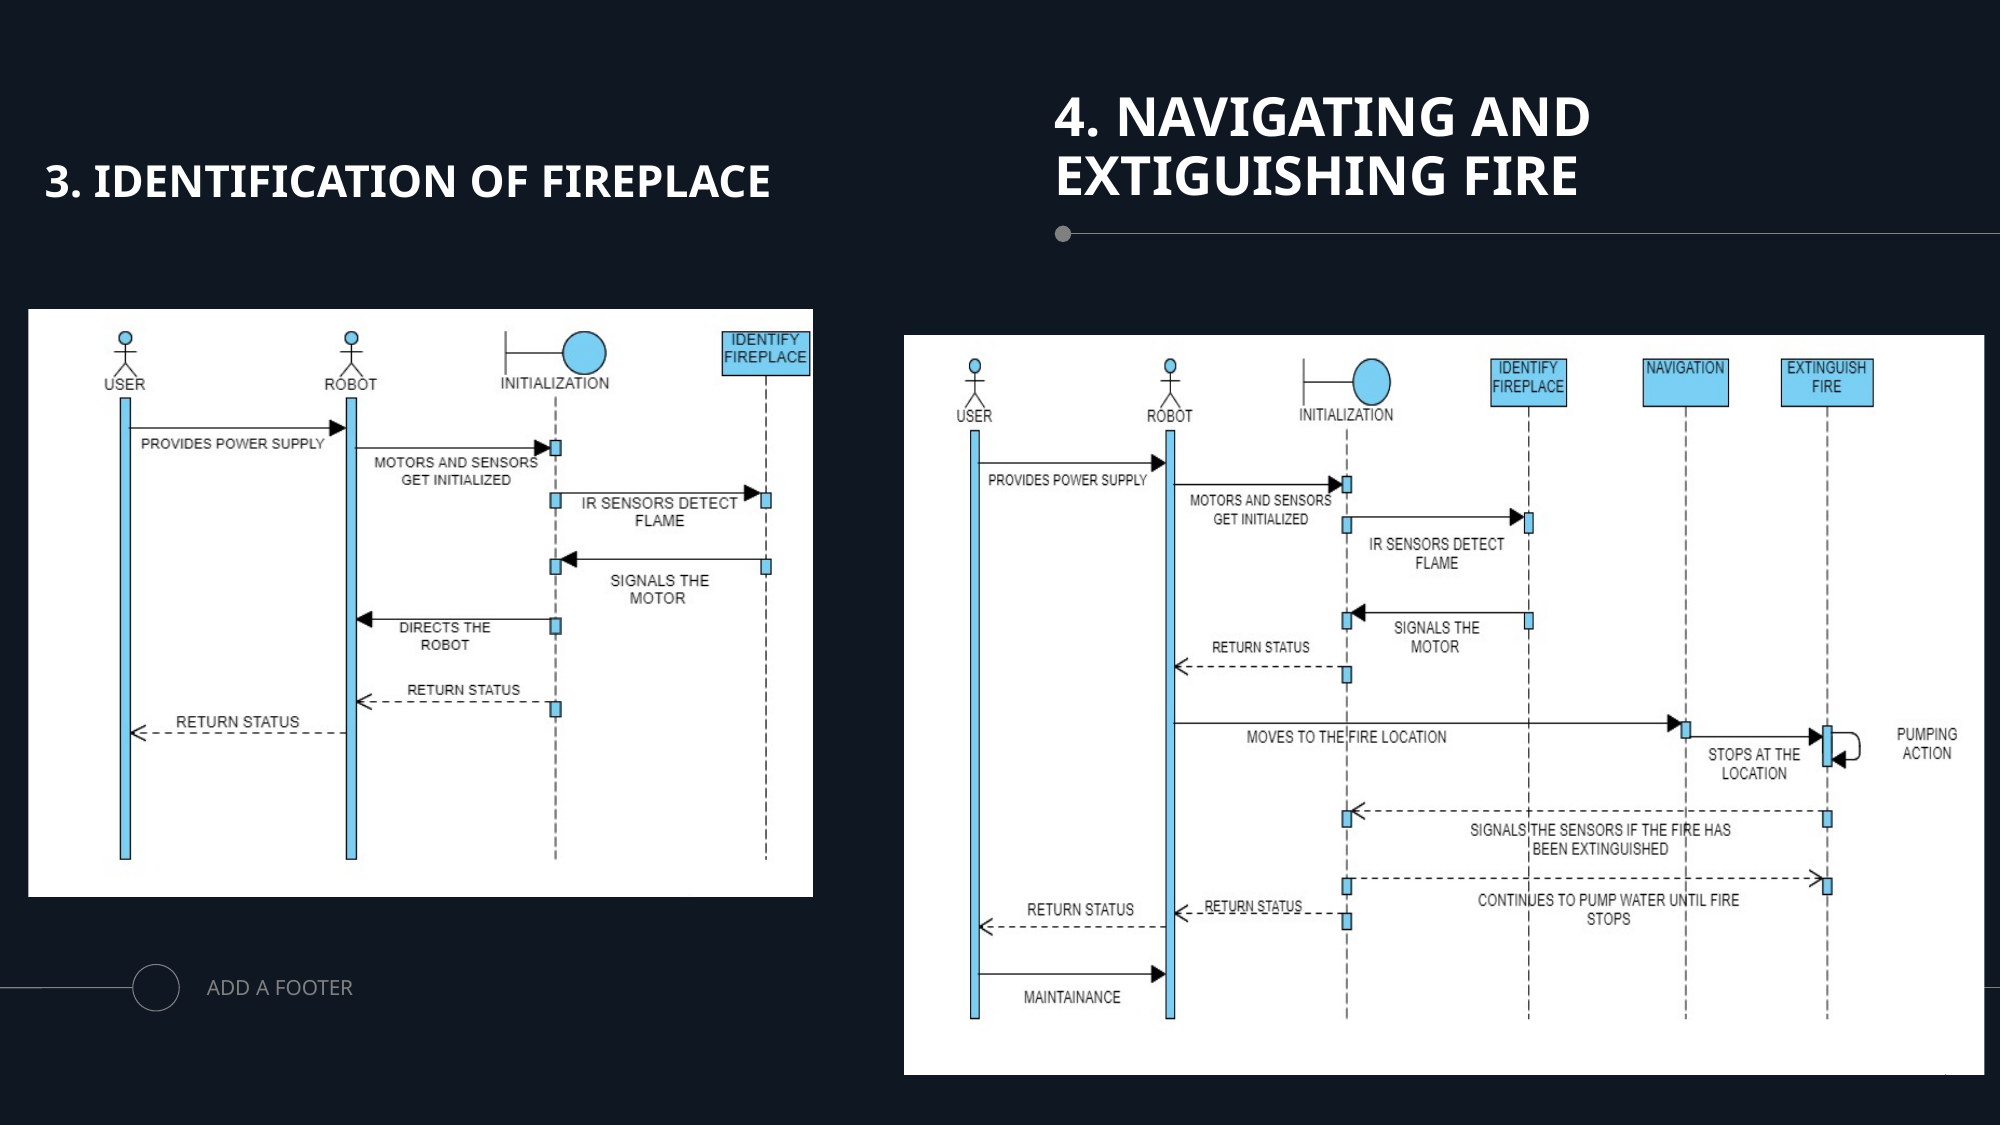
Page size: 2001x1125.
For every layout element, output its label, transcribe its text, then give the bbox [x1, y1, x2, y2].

slide_number [127, 964, 186, 1014]
footer ADD A FOOTER [191, 964, 671, 1014]
text_box 4. NAVIGATING AND EXTIGUISHING FIRE [1054, 87, 1792, 207]
picture [28, 308, 813, 897]
picture [904, 334, 1985, 1075]
title 3. IDENTIFICATION OF FIREPLACE [44, 113, 782, 207]
